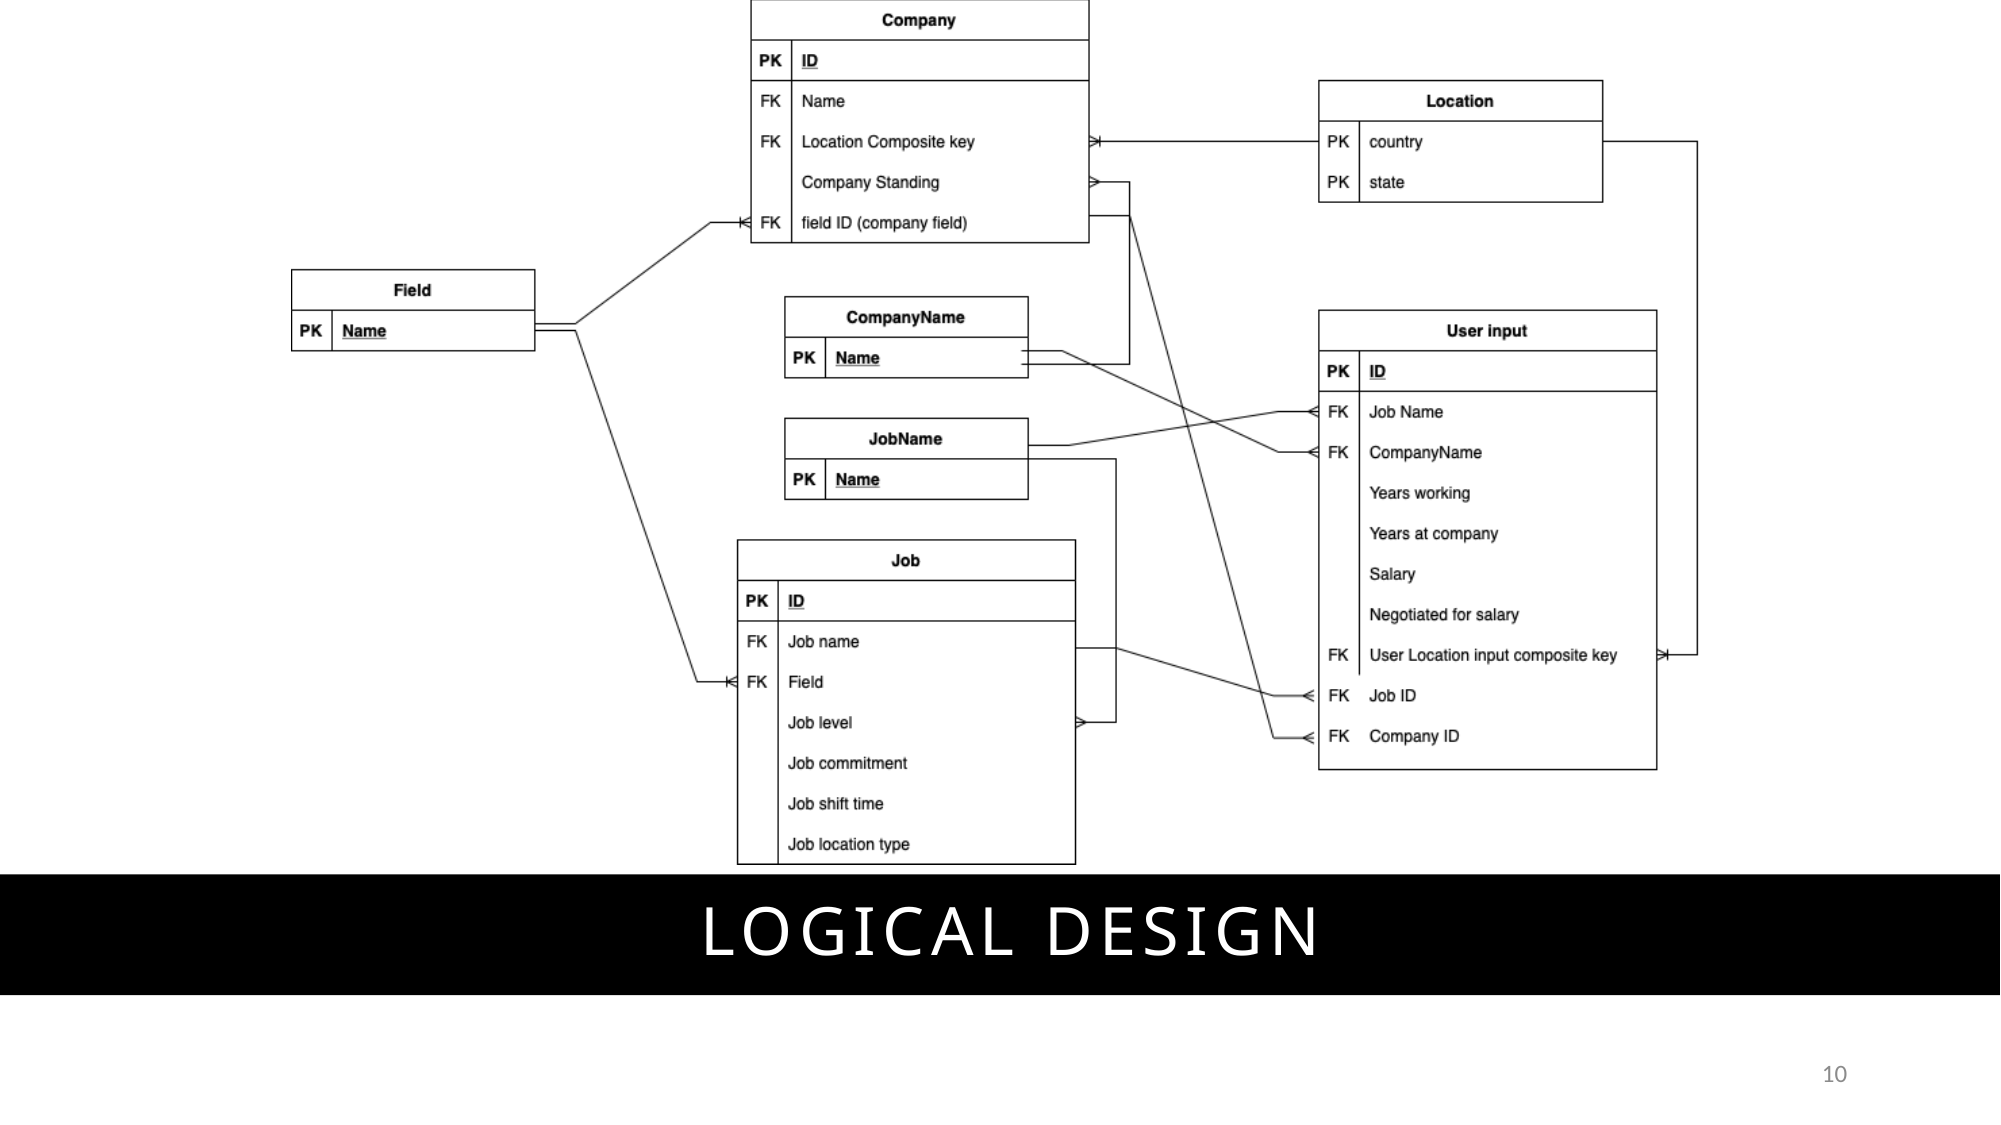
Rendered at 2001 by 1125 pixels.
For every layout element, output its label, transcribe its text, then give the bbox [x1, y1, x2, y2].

text_box [1931, 873, 2000, 996]
title Logical Design [91, 873, 1931, 996]
picture [291, 0, 1709, 865]
text_box [0, 873, 91, 996]
slide_number 10 [1412, 1042, 1863, 1103]
